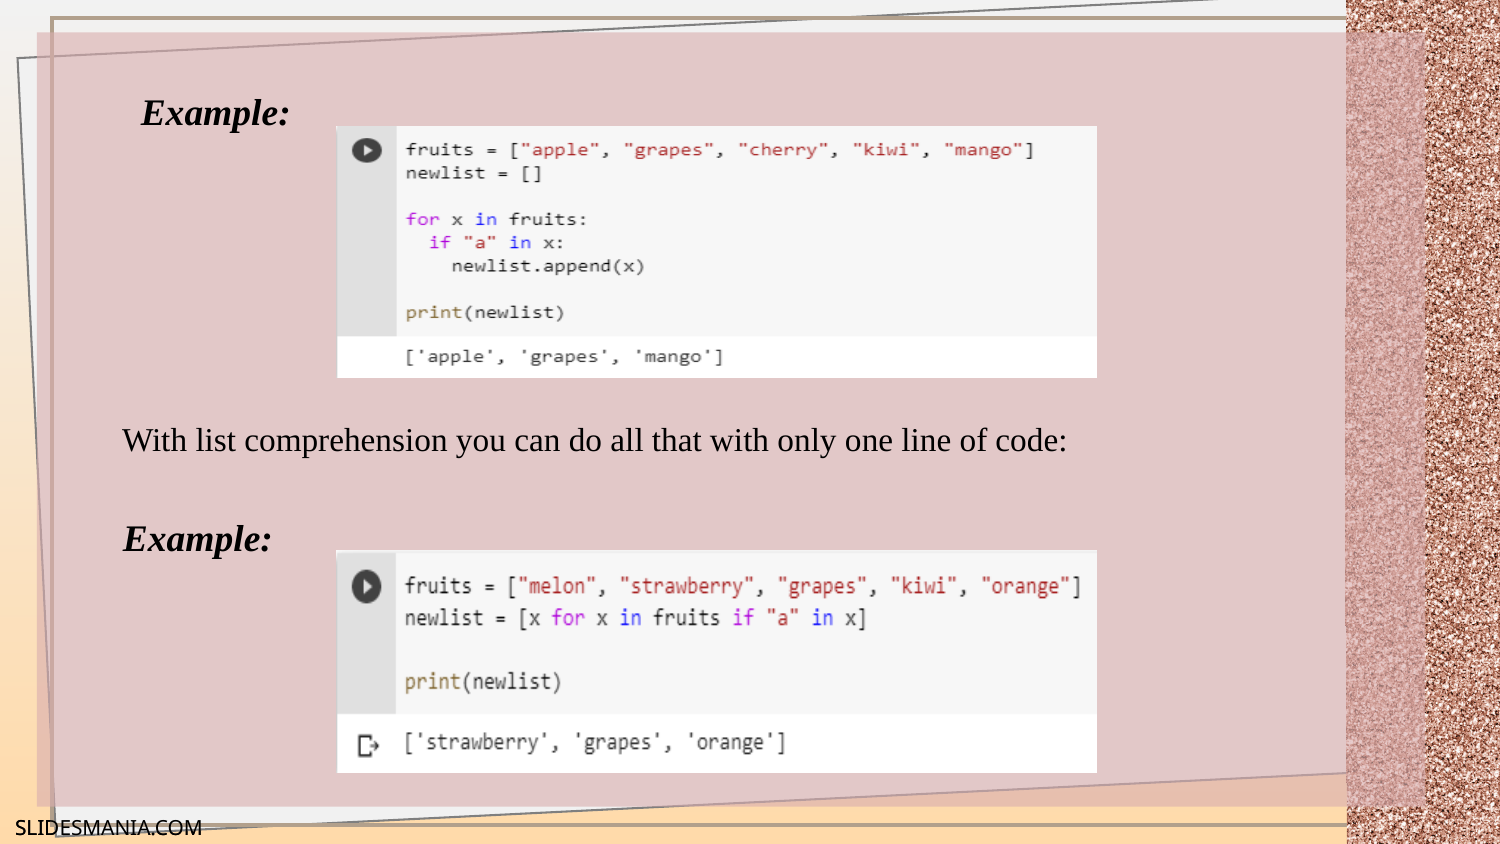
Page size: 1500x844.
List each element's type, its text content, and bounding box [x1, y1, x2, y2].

picture [336, 550, 1097, 773]
text_box Example: [108, 506, 289, 566]
text_box Example: [126, 80, 306, 141]
picture [336, 126, 1097, 378]
text_box With list comprehension you can do all that with only one line of code: [107, 411, 1150, 466]
picture [1346, 0, 1500, 844]
